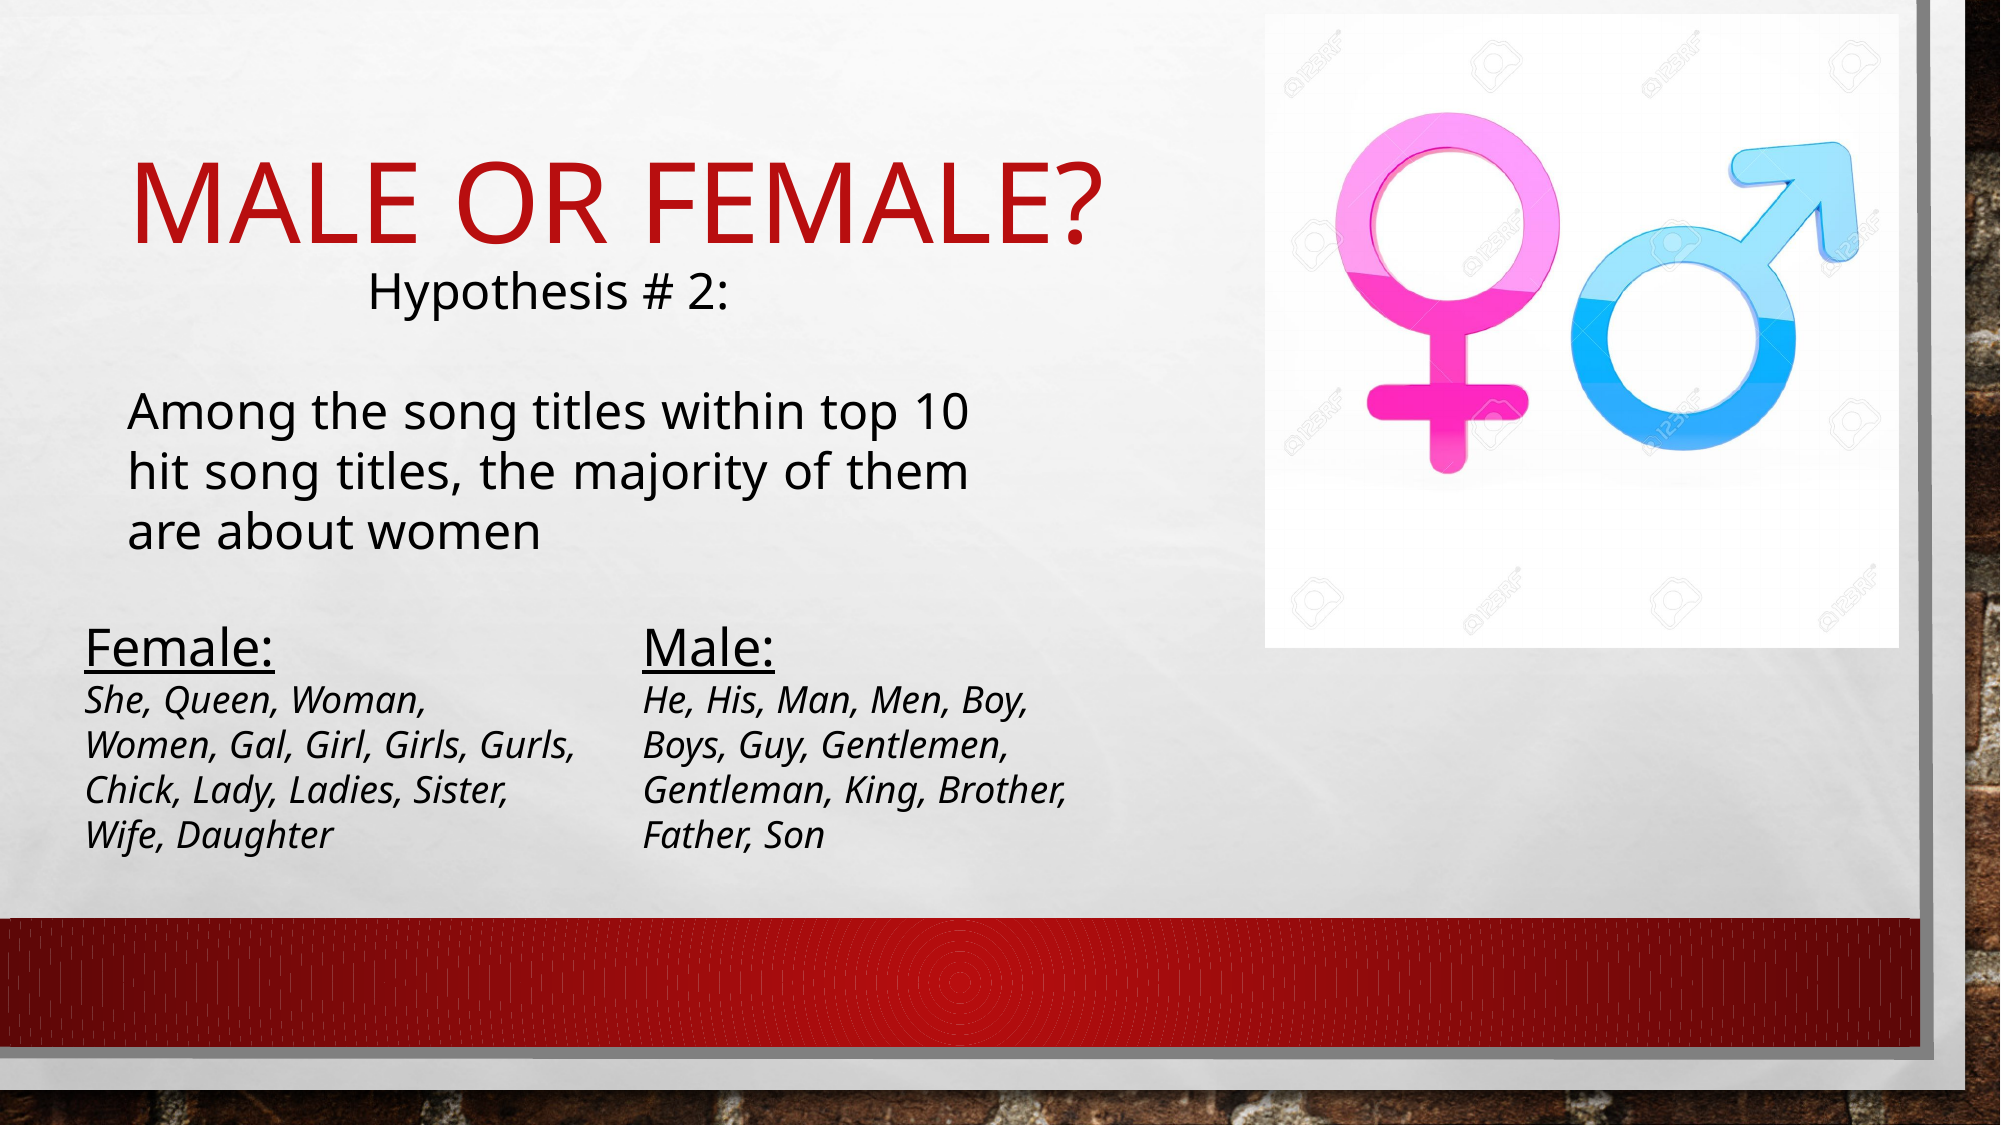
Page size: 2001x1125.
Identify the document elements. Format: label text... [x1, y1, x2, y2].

picture [0, 0, 2000, 1125]
text_box Female: She, Queen, Woman, Women, Gal, Girl, Girls, Gurls, Chick, Lady, Ladies, Sister, Wife, Daughter [69, 606, 593, 864]
title Male or female? [112, 112, 1264, 302]
picture [1264, 13, 1899, 648]
text_box Male: He, His, Man, Men, Boy, Boys, Guy, Gentlemen, Gentleman, King, Brother, Father, Son [627, 606, 1114, 864]
text_box Hypothesis # 2: Among the song titles within top 10 hit song titles, the majority of them are about women [112, 251, 986, 567]
